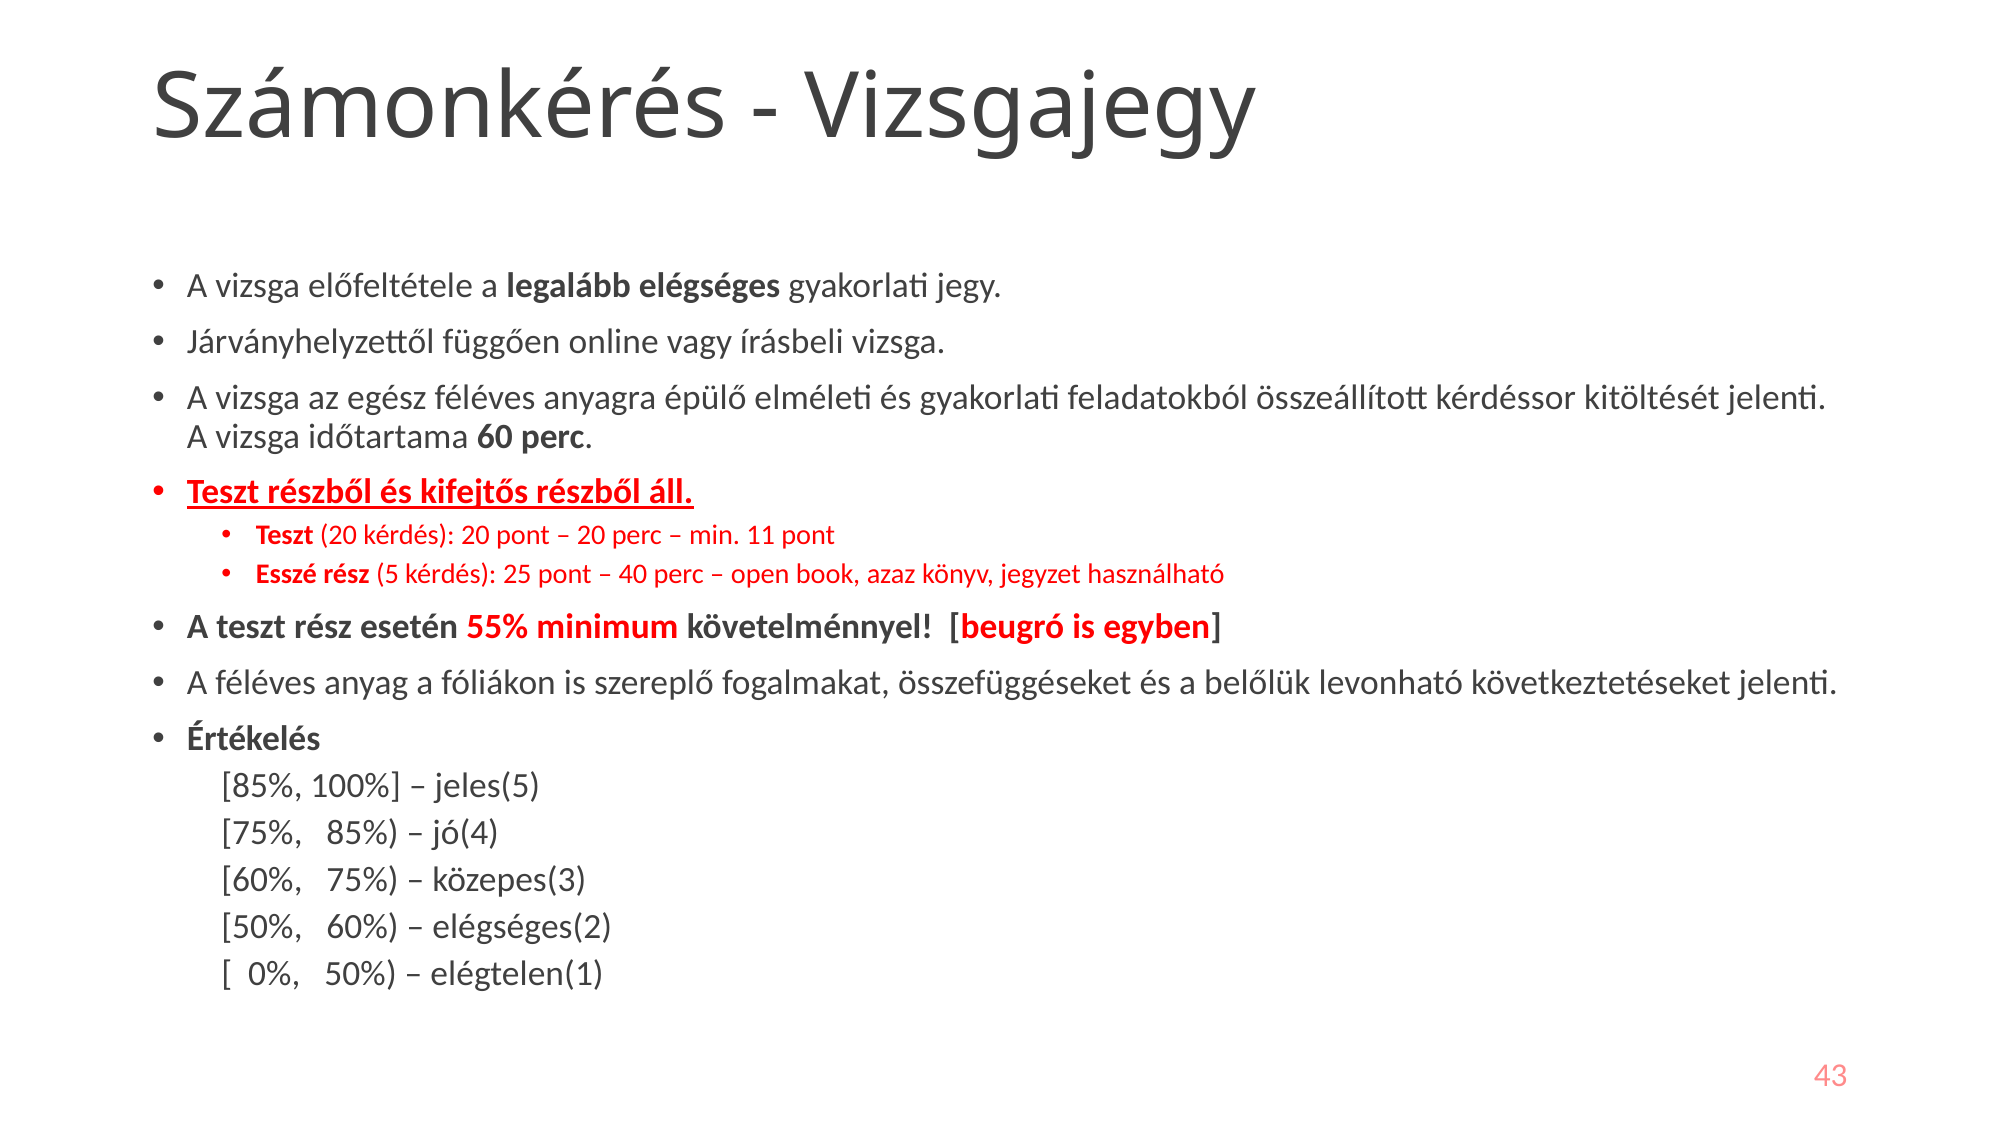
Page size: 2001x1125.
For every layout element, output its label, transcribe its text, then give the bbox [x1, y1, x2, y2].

list A vizsga előfeltétele a legalább elégséges gyakorlati jegy. Járványhelyzettől függően online vagy írásbeli vizsga. A vizsga az egész féléves anyagra épülő elméleti és gyakorlati feladatokból összeállított kérdéssor kitöltését jelenti. A vizsga időtartama 60 perc. Teszt részből és kifejtős részből áll. Teszt (20 kérdés): 20 pont – 20 perc – min. 11 pont Esszé rész (5 kérdés): 25 pont – 40 perc – open book, azaz könyv, jegyzet használható A teszt rész esetén 55% minimum követelménnyel! [beugró is egyben] A féléves anyag a fóliákon is szereplő fogalmakat, összefüggéseket és a belőlük levonható következtetéseket jelenti. Értékelés [85%, 100%] – jeles(5) [75%, 85%) – jó(4) [60%, 75%) – közepes(3) [50%, 60%) – elégséges(2) [ 0%, 50%) – elégtelen(1) [137, 259, 1863, 1014]
title Számonkérés - Vizsgajegy [137, 0, 1863, 217]
slide_number 43 [1412, 1042, 1863, 1103]
